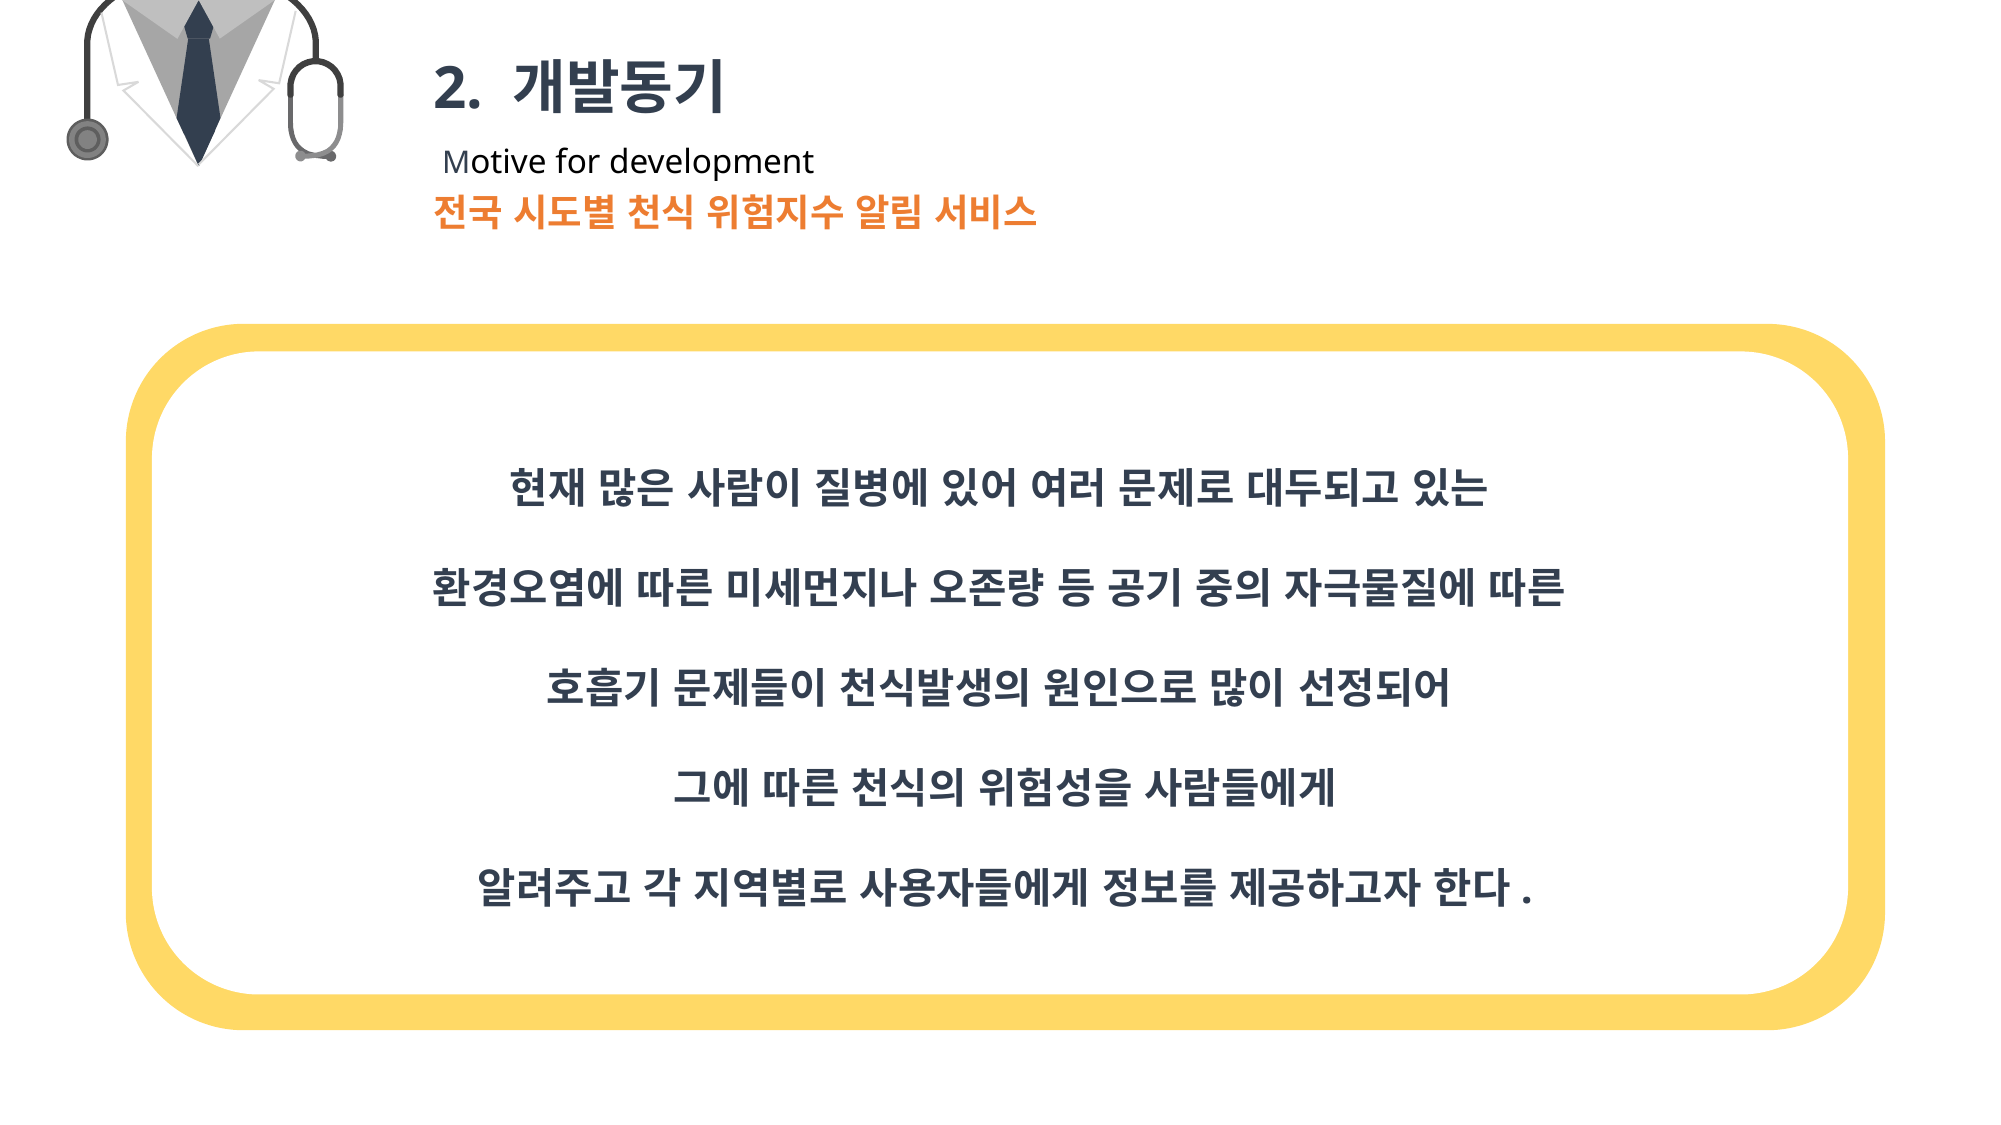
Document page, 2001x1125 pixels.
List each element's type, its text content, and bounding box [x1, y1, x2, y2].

text_box 전국 시도별 천식 위험지수 알림 서비스 [419, 182, 1185, 242]
text_box [124, 322, 1887, 1032]
text_box 2. 개발동기 Motive for development [419, 7, 1424, 188]
text_box 현재 많은 사람이 질병에 있어 여러 문제로 대두되고 있는 환경오염에 따른 미세먼지나 오존량 등 공기 중의 자극물질에 따른 호흡기 문제들이 천식발생의 원인으로 많이 선정되어 그에 따른 천식의 위험성을 사람들에게 알려주고 각 지역별로 사용자들에게 정보를 제공하고자 한다. [279, 404, 1732, 920]
text_box [150, 350, 1850, 996]
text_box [66, 0, 344, 167]
